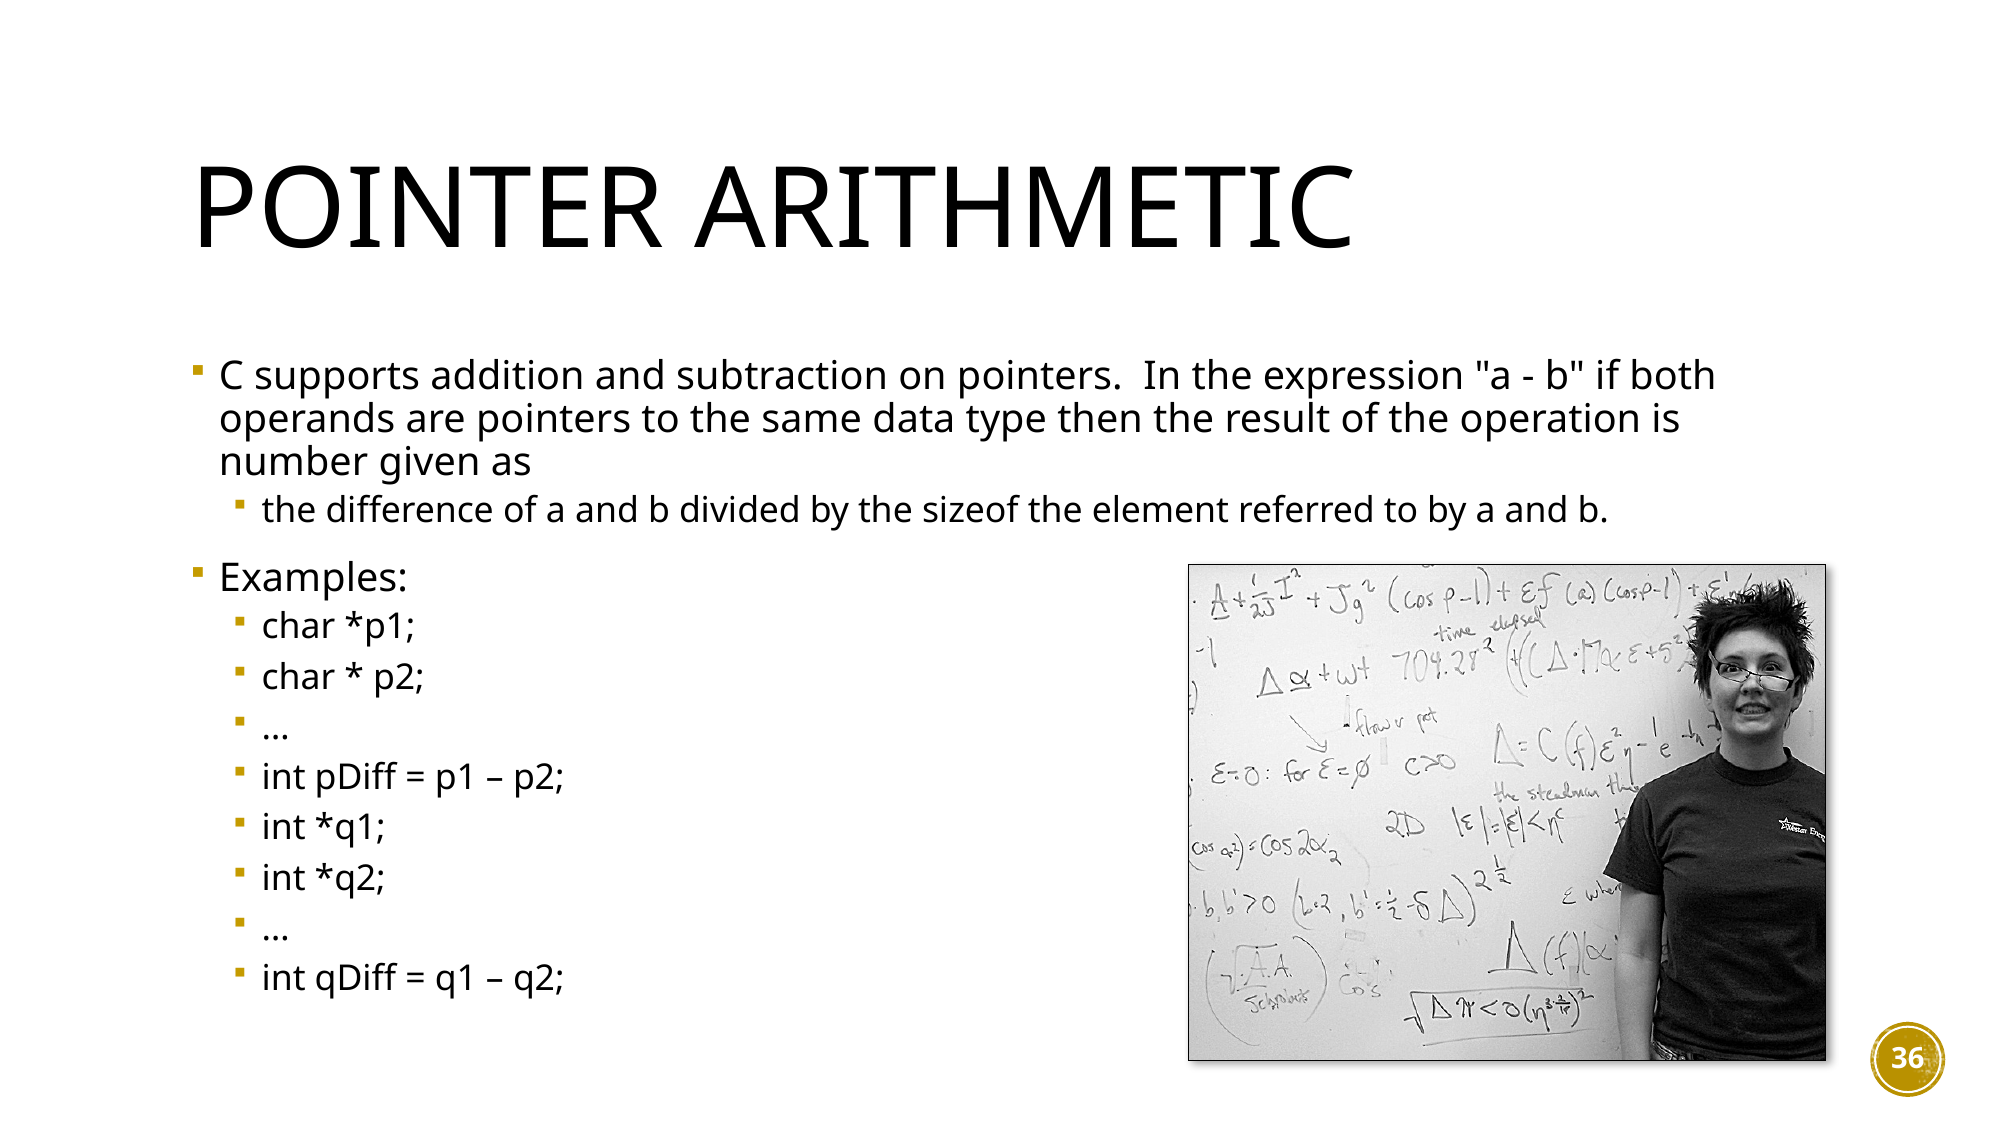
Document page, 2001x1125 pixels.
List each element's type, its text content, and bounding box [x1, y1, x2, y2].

picture [1188, 565, 1826, 1060]
title Pointer Arithmetic [175, 79, 1826, 344]
list C supports addition and subtraction on pointers. In the expression "a - b" if both operands are pointers to the same data type then the result of the operation is number given as the difference of a and b divided by the sizeof the element referred to by a and b. Examples: char *p1; char * p2; … int pDiff = p1 – p2; int *q1; int *q2; … int qDiff = q1 – q2; [175, 348, 1826, 1013]
slide_number 36 [1855, 1028, 1961, 1089]
